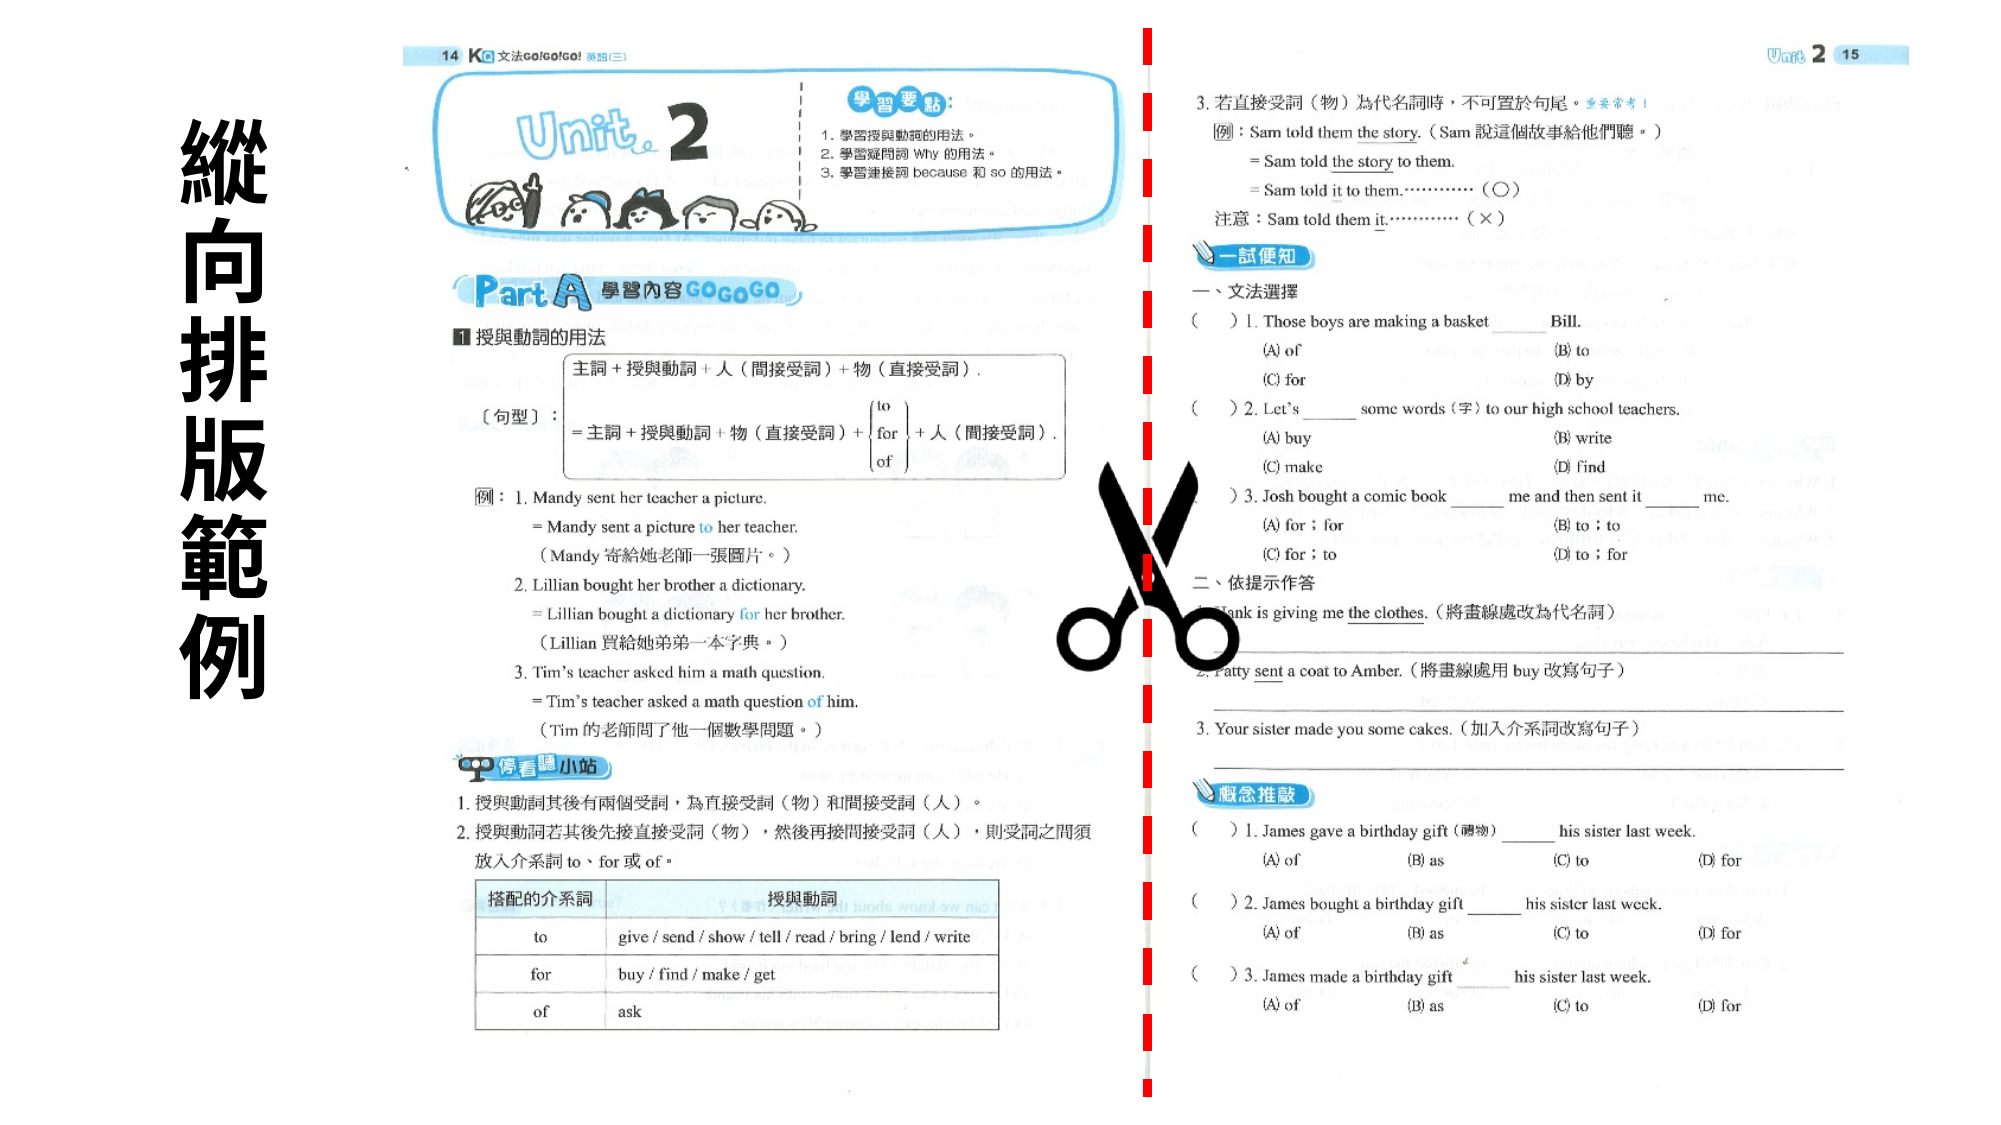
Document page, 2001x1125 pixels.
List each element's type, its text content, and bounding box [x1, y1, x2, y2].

picture [1148, 34, 1909, 1098]
picture [403, 34, 1147, 1098]
title 縱向排版範例 [163, 46, 298, 784]
